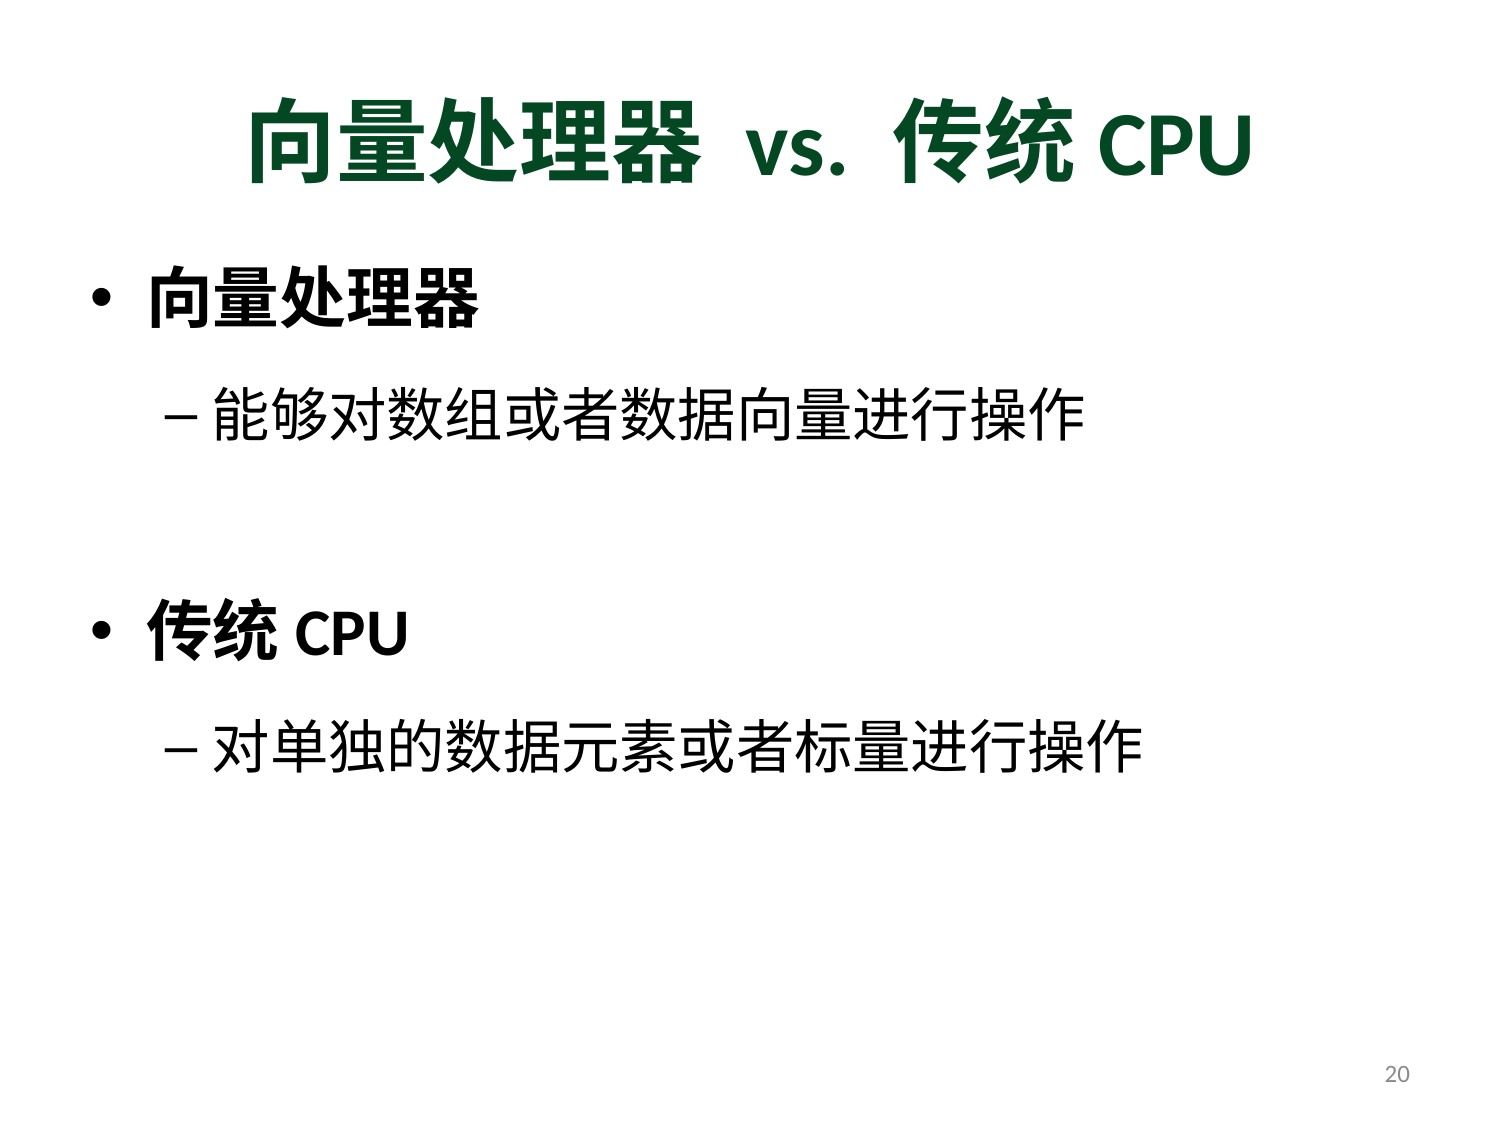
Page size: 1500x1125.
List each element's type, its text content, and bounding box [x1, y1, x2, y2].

title 向量处理器 vs. 传统CPU [75, 45, 1425, 233]
slide_number 20 [1074, 1042, 1425, 1103]
list 向量处理器 能够对数组或者数据向量进行操作 传统CPU 对单独的数据元素或者标量进行操作 [74, 232, 1425, 1024]
